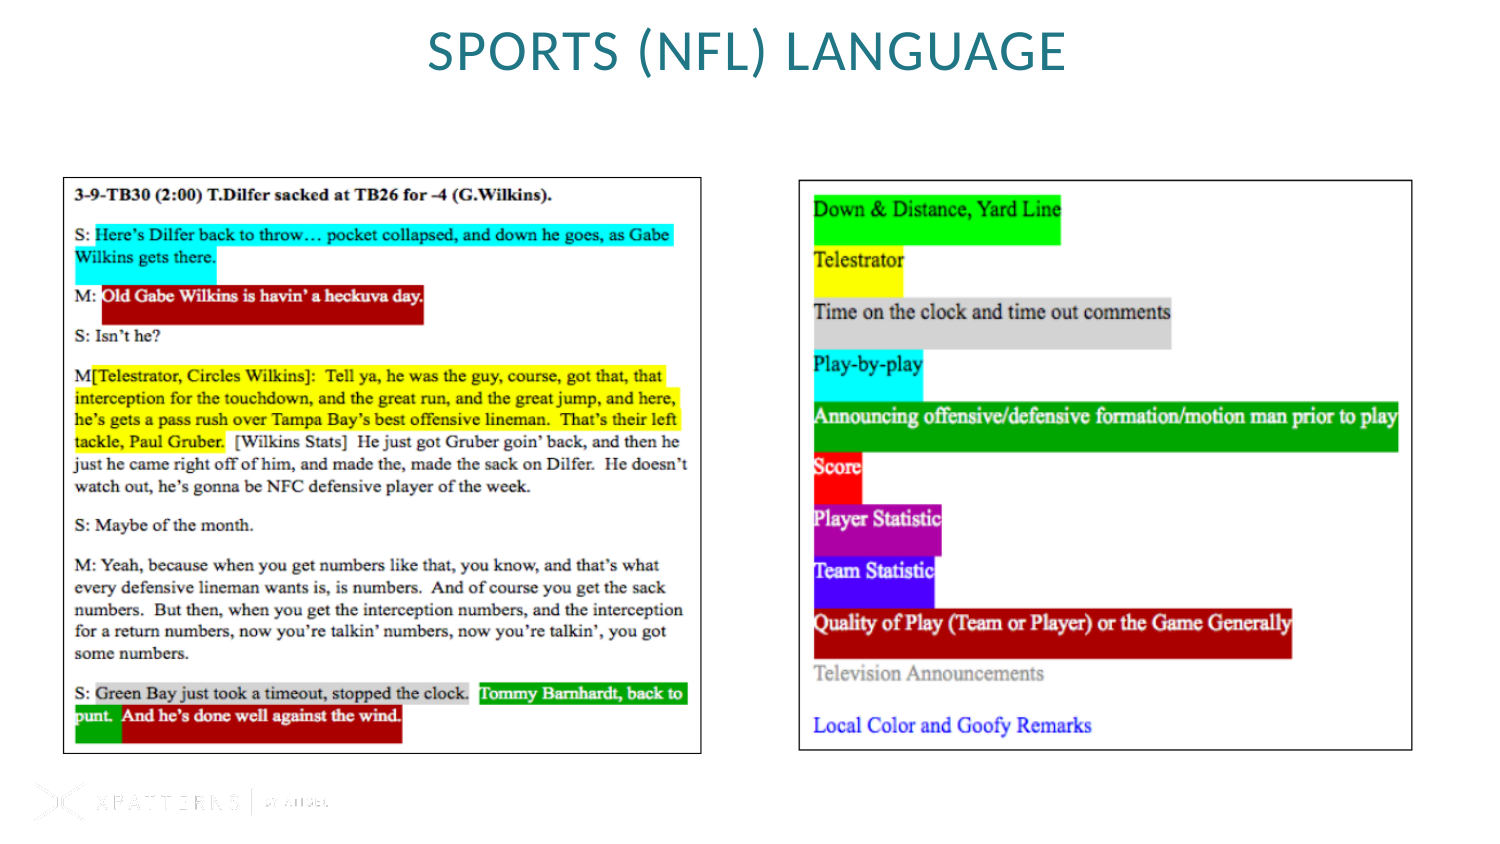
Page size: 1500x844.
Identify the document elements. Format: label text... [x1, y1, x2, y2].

picture [783, 166, 1426, 768]
text_box SPORTS (NFL) LANGUAGE [208, 0, 1288, 122]
picture [44, 166, 718, 768]
